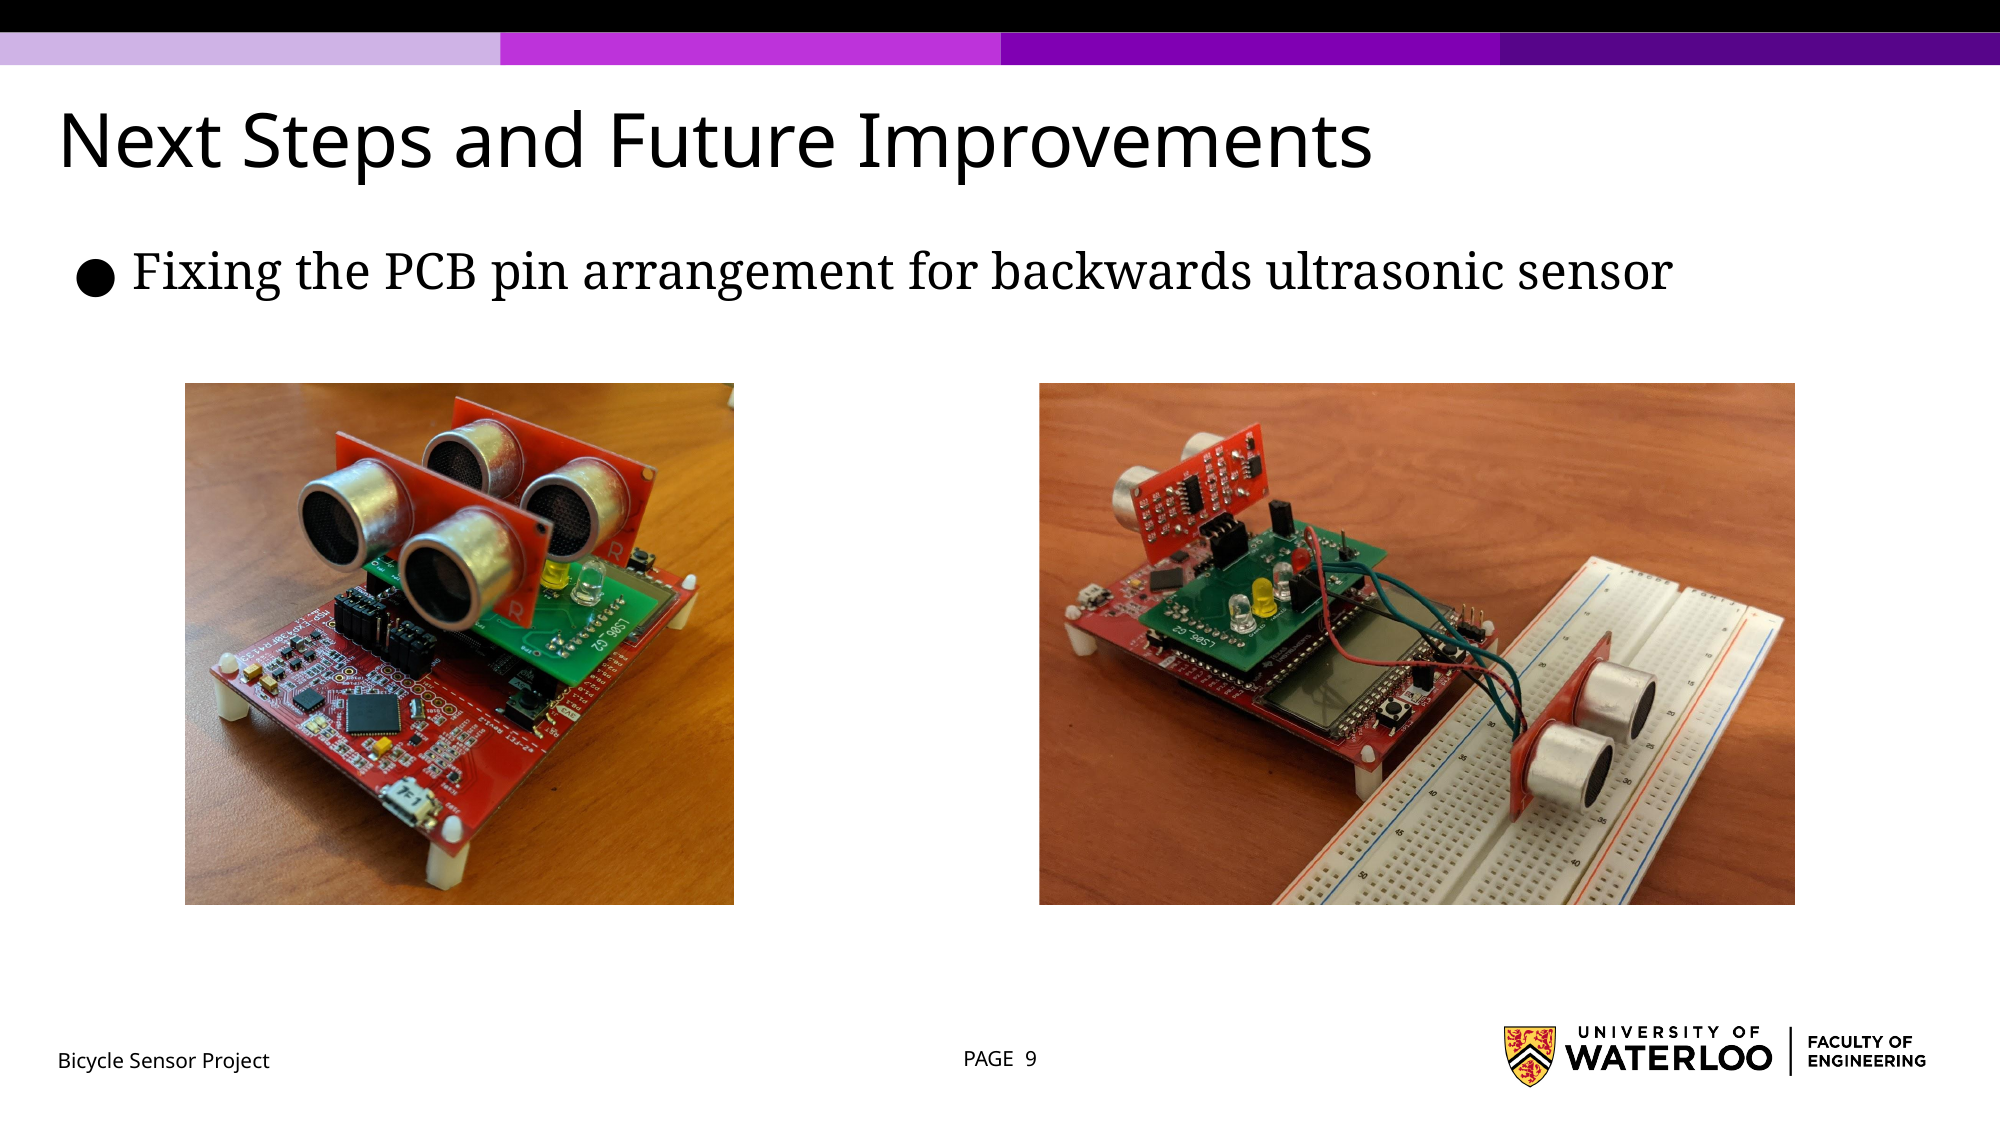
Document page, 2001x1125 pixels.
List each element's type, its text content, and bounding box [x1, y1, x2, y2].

footer Bicycle Sensor Project [42, 1039, 900, 1081]
title Next Steps and Future Improvements [42, 71, 1941, 219]
picture [1446, 982, 1982, 1125]
picture [184, 383, 735, 905]
picture [1038, 383, 1796, 905]
slide_number PAGE 9 [916, 1039, 1084, 1081]
list Fixing the PCB pin arrangement for backwards ultrasonic sensor [42, 231, 1697, 362]
